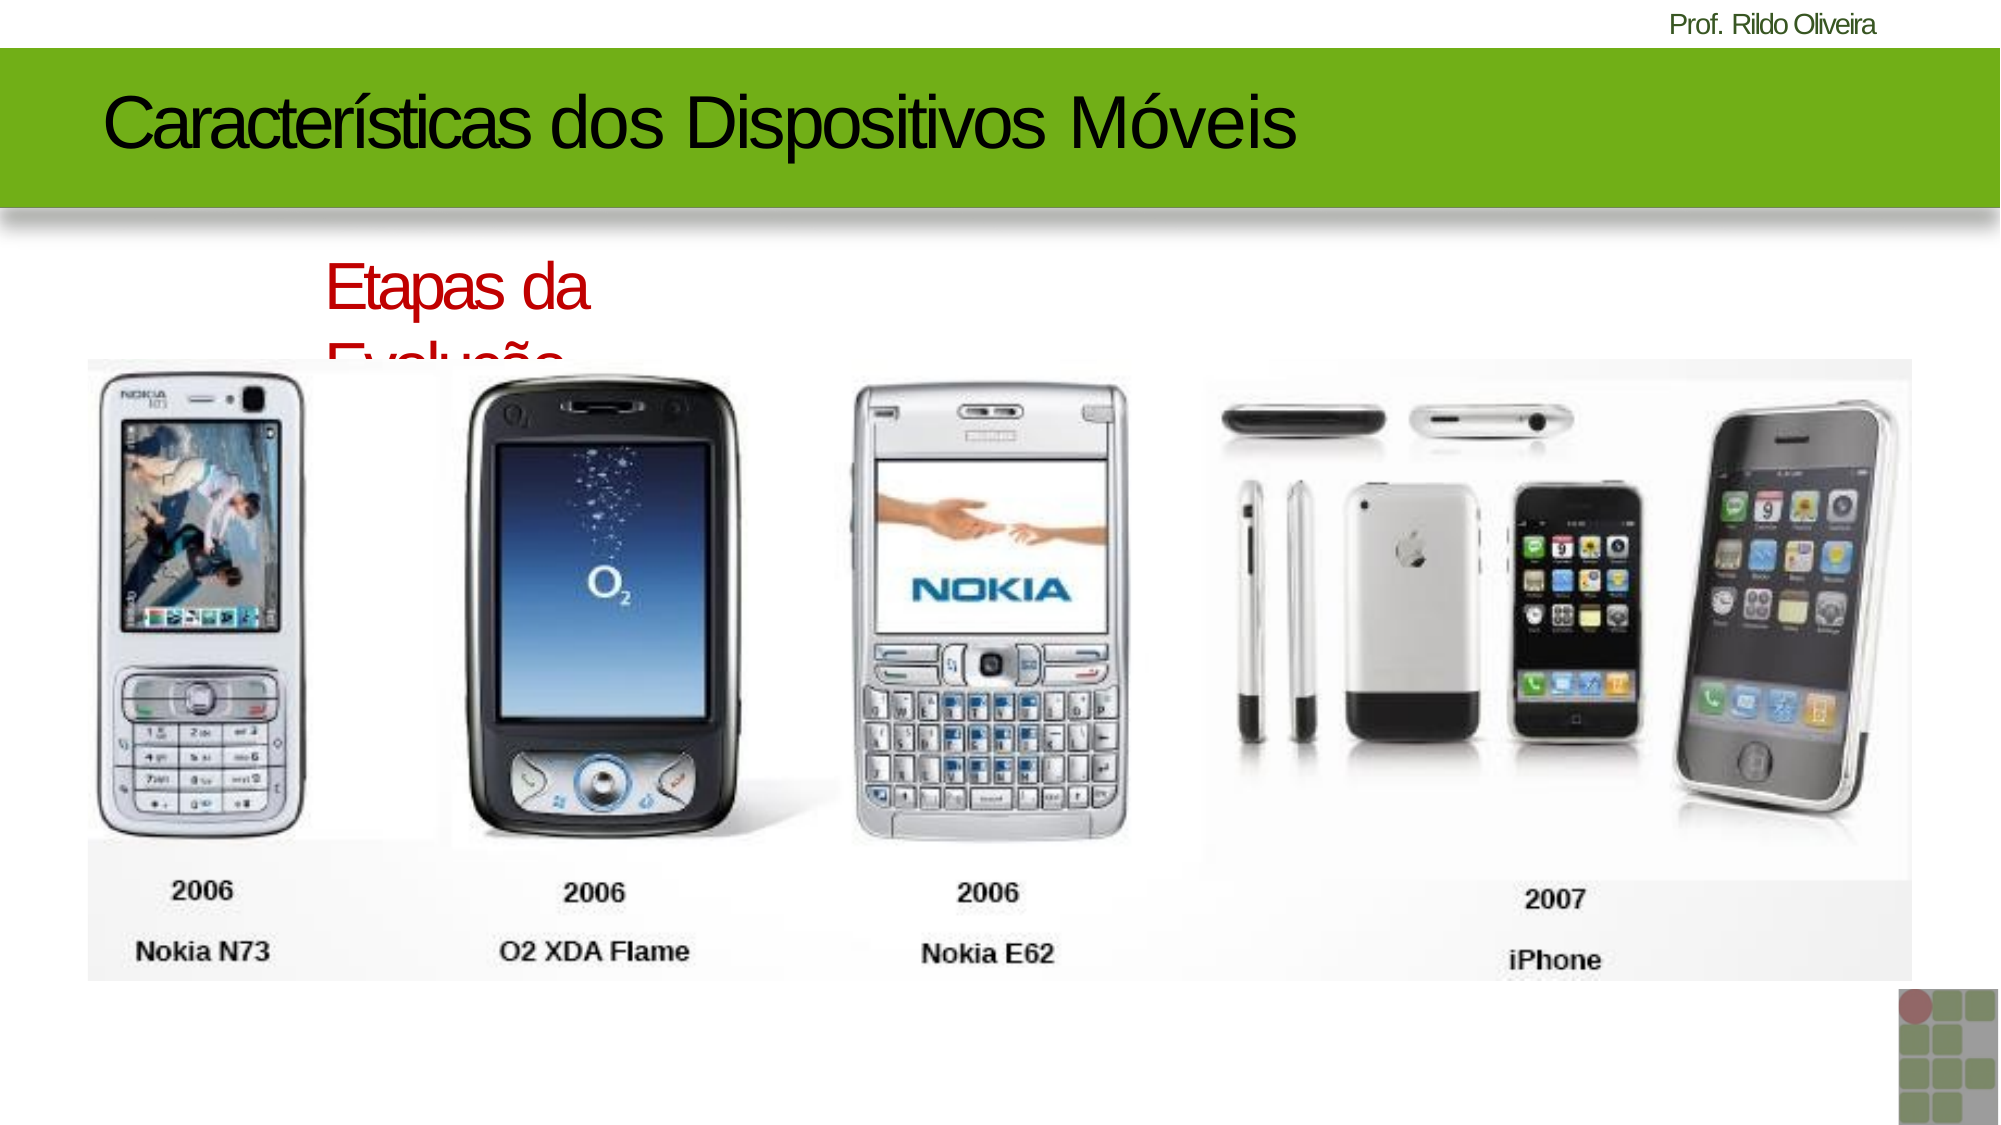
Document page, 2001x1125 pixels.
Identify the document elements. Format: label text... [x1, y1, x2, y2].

text_box Características dos Dispositivos Móveis [99, 71, 1443, 164]
picture [0, 48, 2000, 386]
text_box Etapas da Evolução [322, 240, 844, 359]
text_box [87, 359, 1912, 981]
text_box [1898, 989, 1999, 1125]
